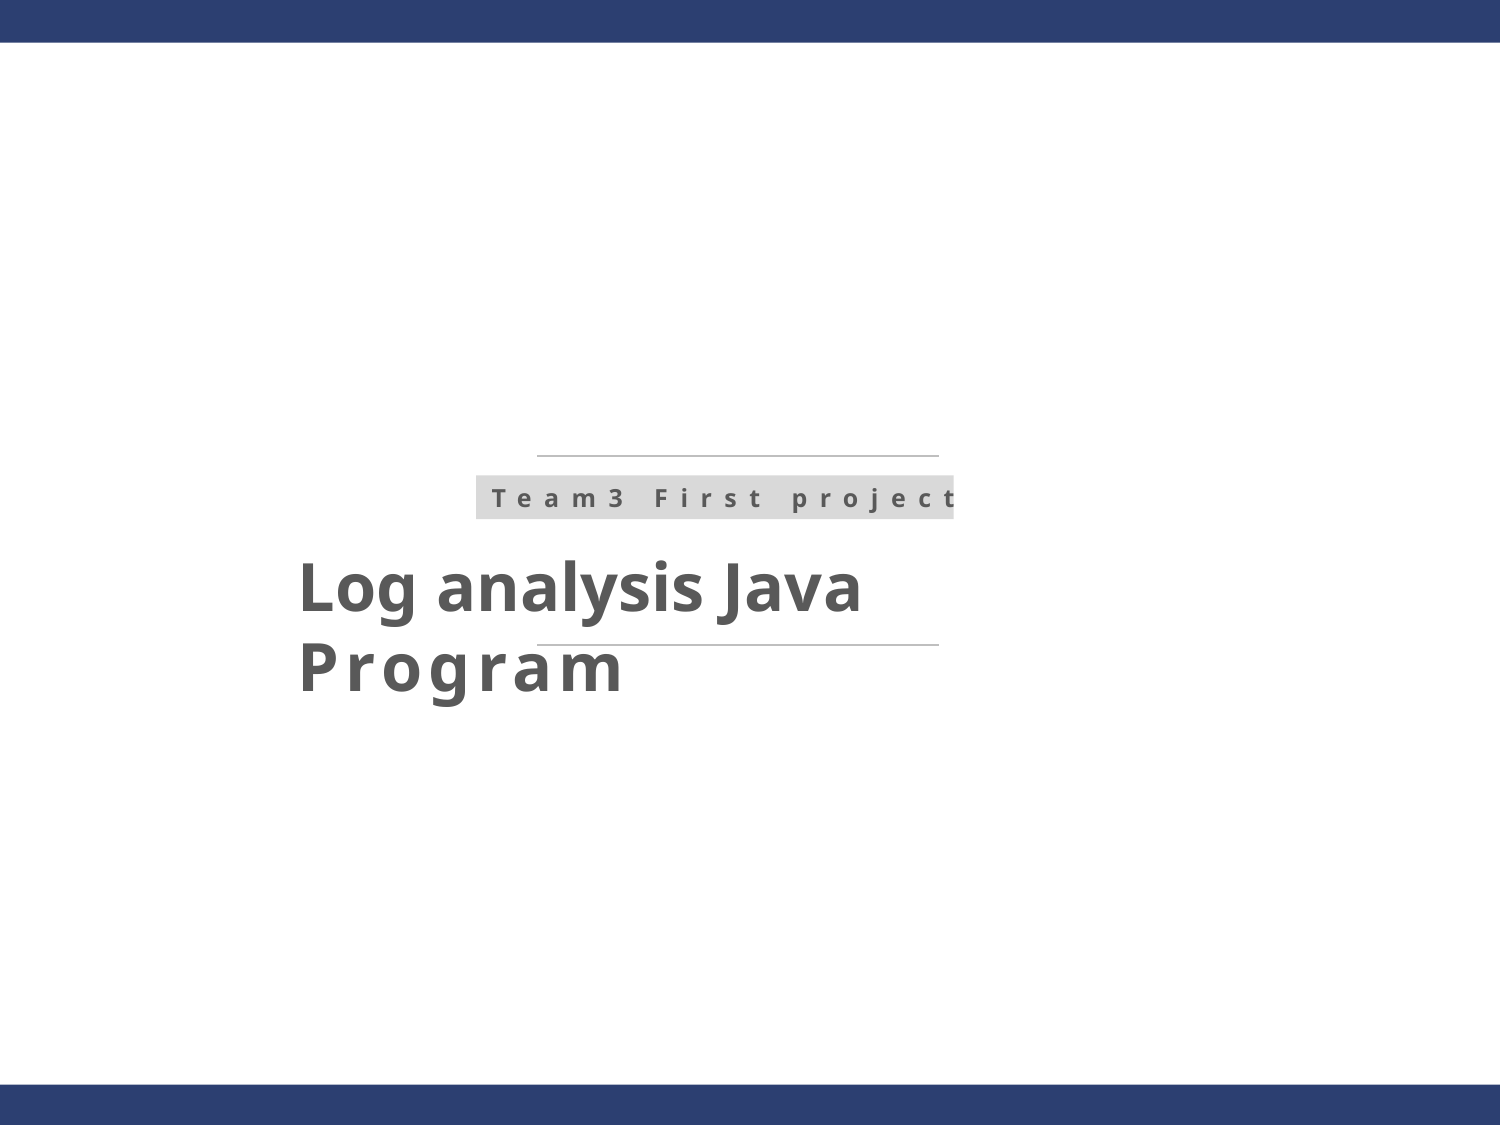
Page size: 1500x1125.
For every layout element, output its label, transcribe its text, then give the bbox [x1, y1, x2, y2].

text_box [430, 475, 1016, 521]
text_box Log analysis Java Program [282, 537, 1217, 713]
text_box [0, 1083, 1500, 1125]
text_box [0, 0, 1500, 45]
